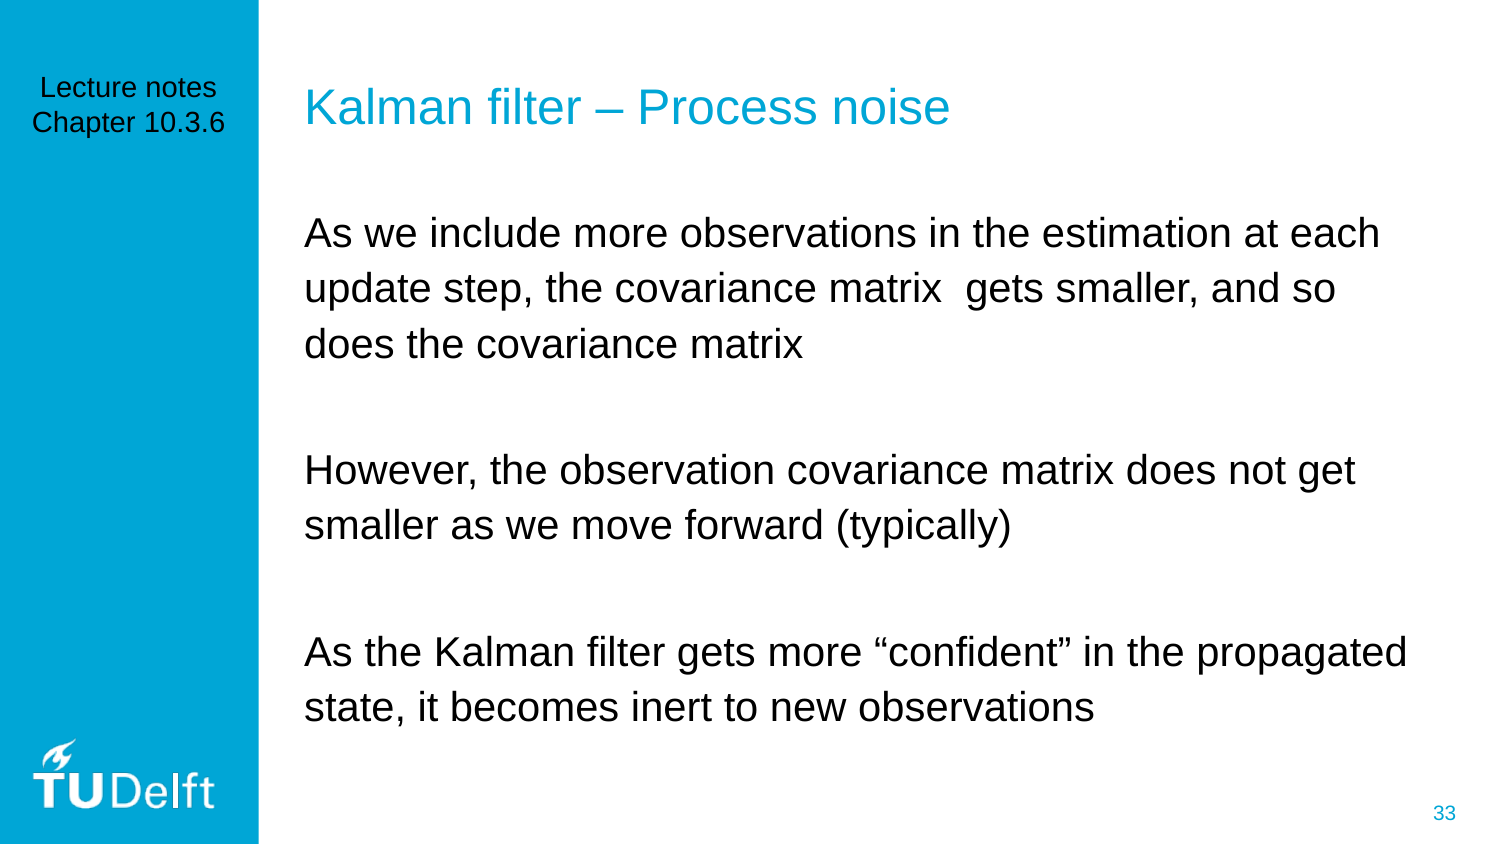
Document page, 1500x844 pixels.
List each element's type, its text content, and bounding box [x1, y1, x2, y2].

title Kalman filter – Process noise [289, 33, 1500, 175]
text_box Lecture notes Chapter 10.3.6 [16, 61, 241, 146]
